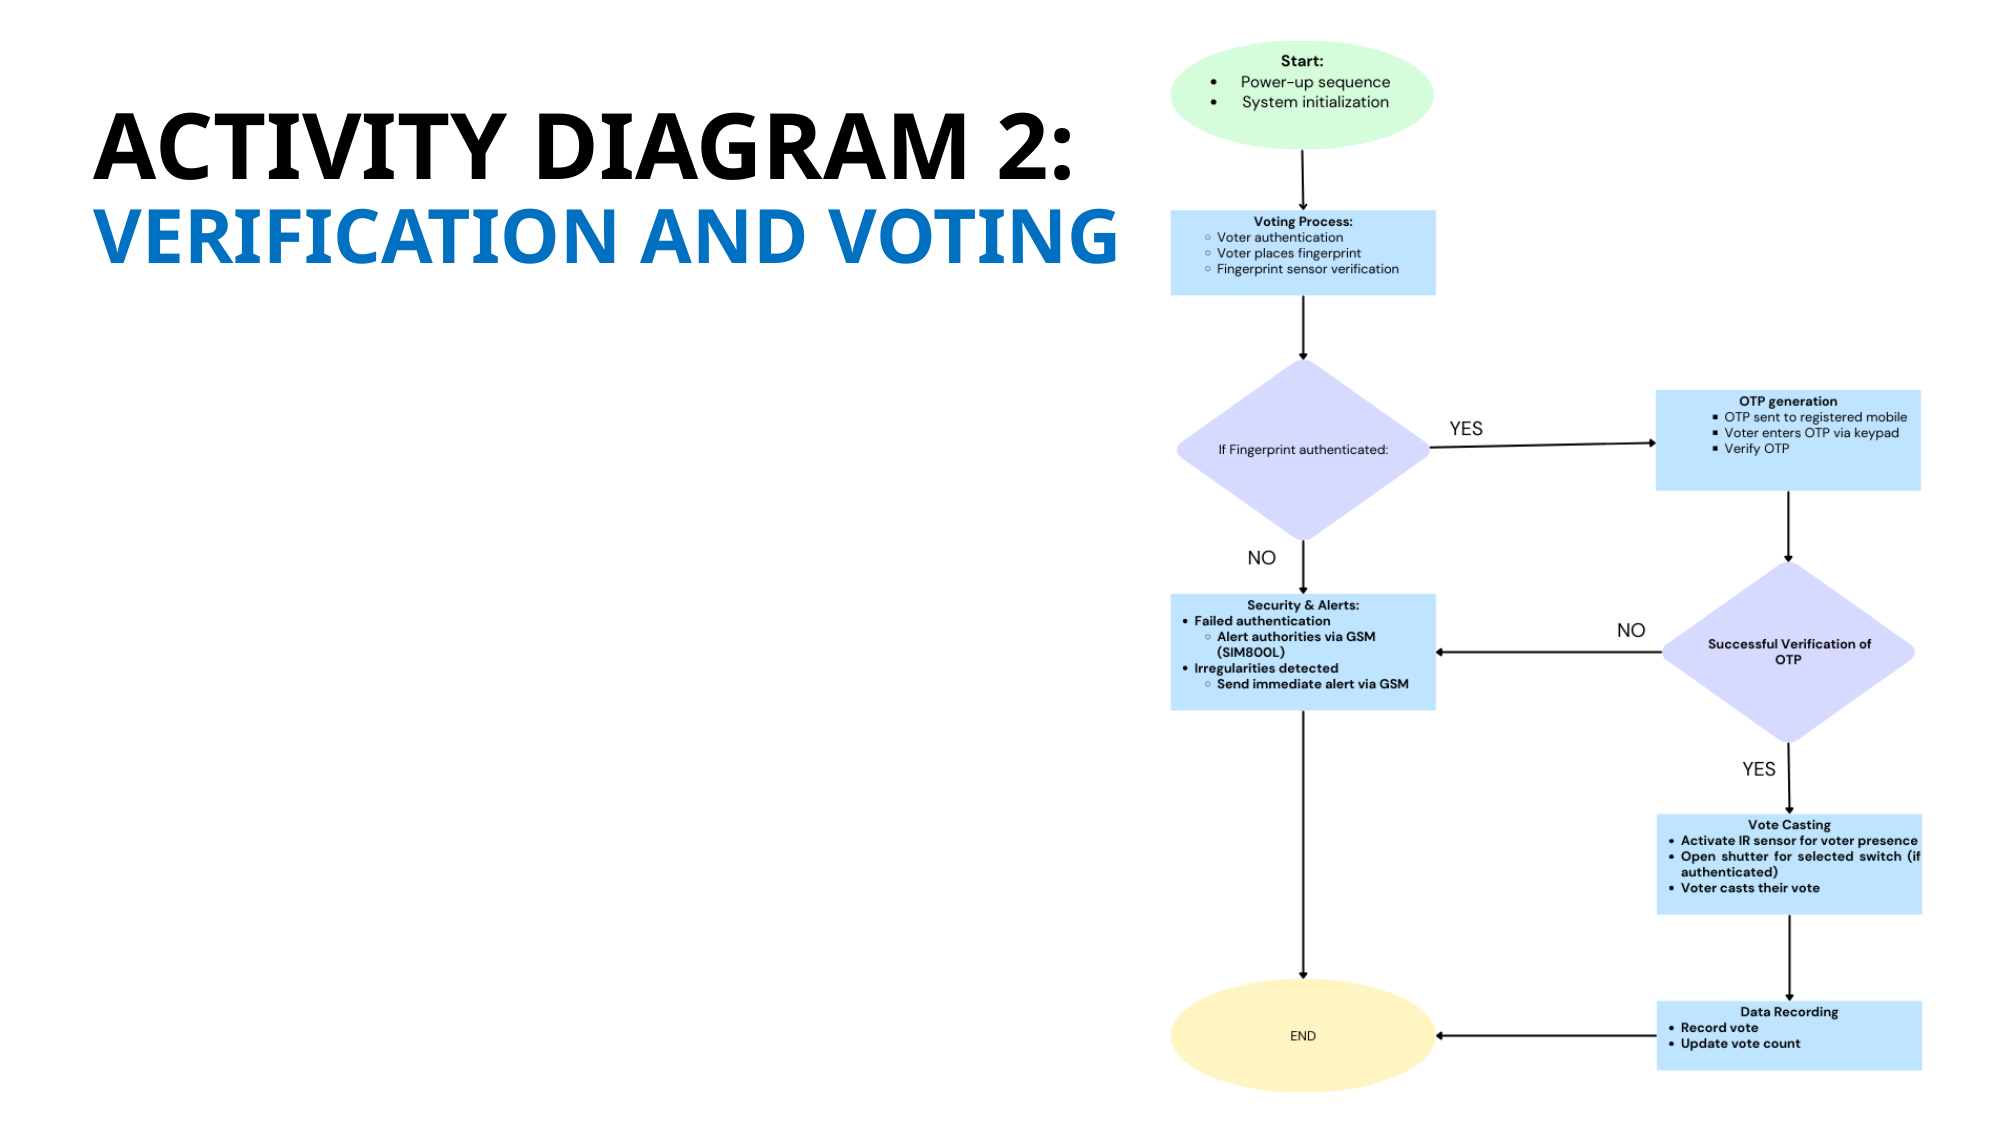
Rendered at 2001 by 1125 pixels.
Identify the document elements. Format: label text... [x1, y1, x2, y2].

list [1155, 41, 1948, 1096]
title ACTIVITY DIAGRAM 2: VERIFICATION AND VOTING [78, 41, 1155, 339]
